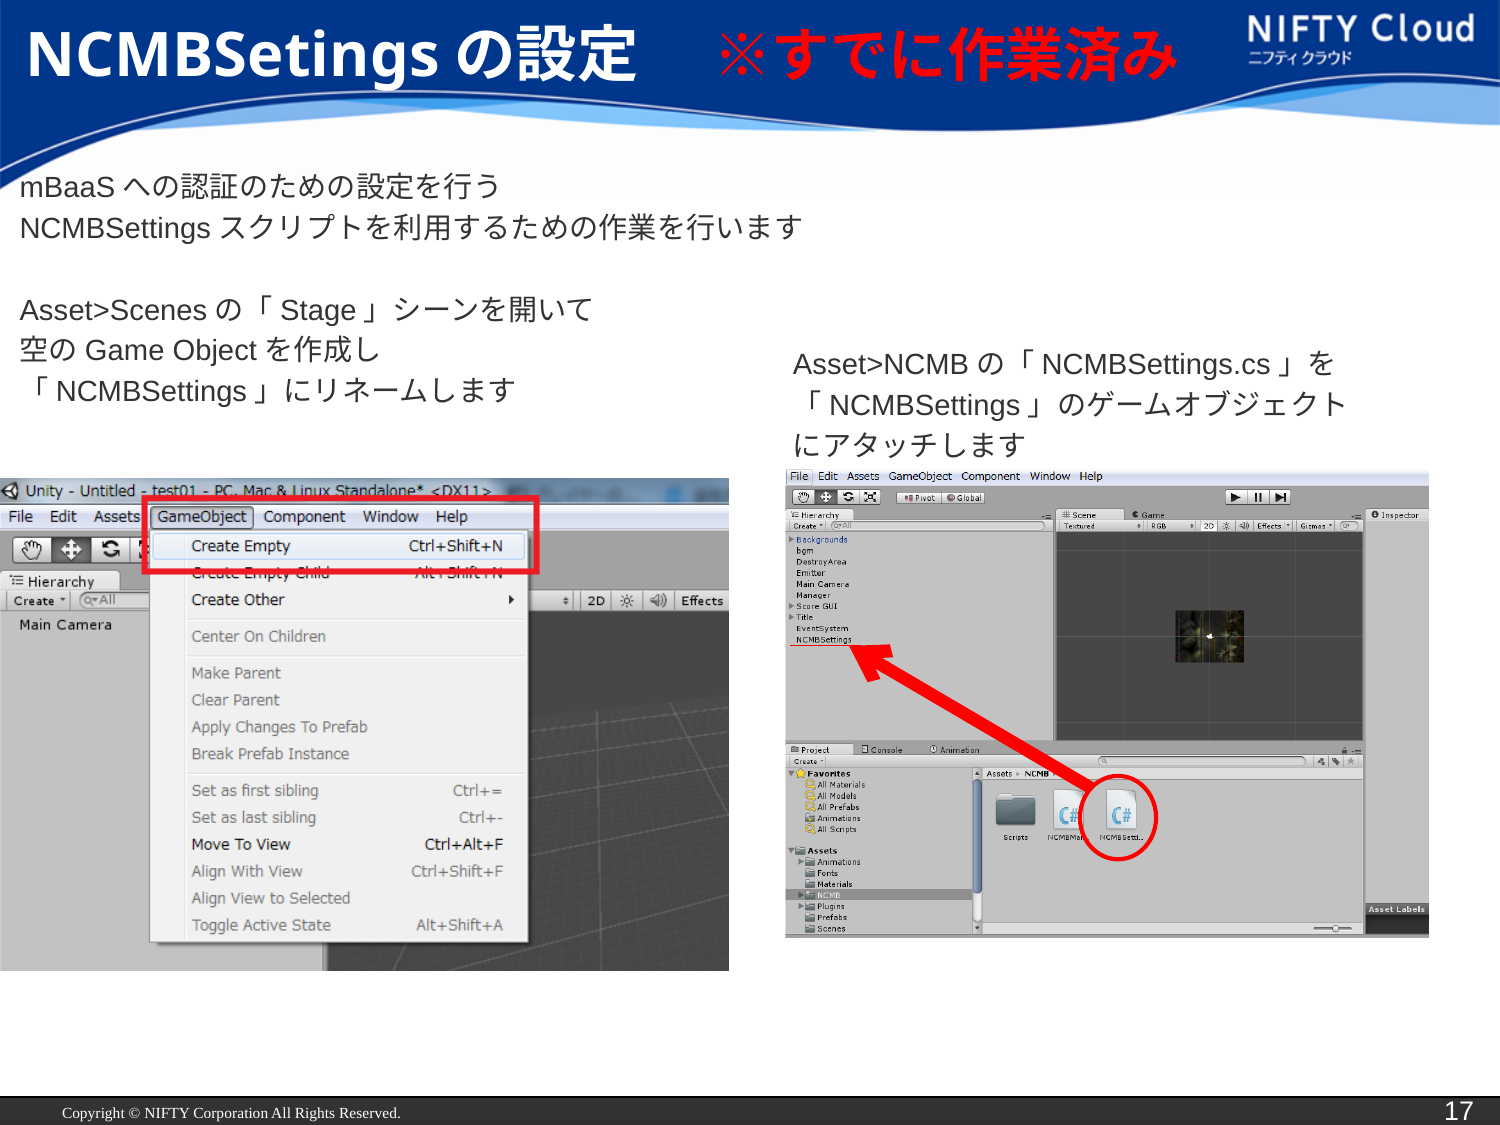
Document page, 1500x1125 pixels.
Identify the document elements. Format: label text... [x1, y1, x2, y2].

picture [0, 0, 1500, 195]
picture [785, 467, 1430, 939]
title NCMBSetingsの設定 ※すでに作業済み [10, 7, 1361, 112]
list mBaaSへの認証のための設定を行う NCMBSettingsスクリプトを利用するための作業を行います Asset>Scenesの「Stage」シーンを開いて 空のGame Objectを作成し 「NCMBSettings」にリネームします [4, 160, 881, 374]
text_box Asset>NCMBの「NCMBSettings.cs」を 「NCMBSettings」のゲームオブジェクト にアタッチします [777, 338, 1383, 504]
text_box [848, 645, 1092, 789]
picture [0, 478, 730, 972]
